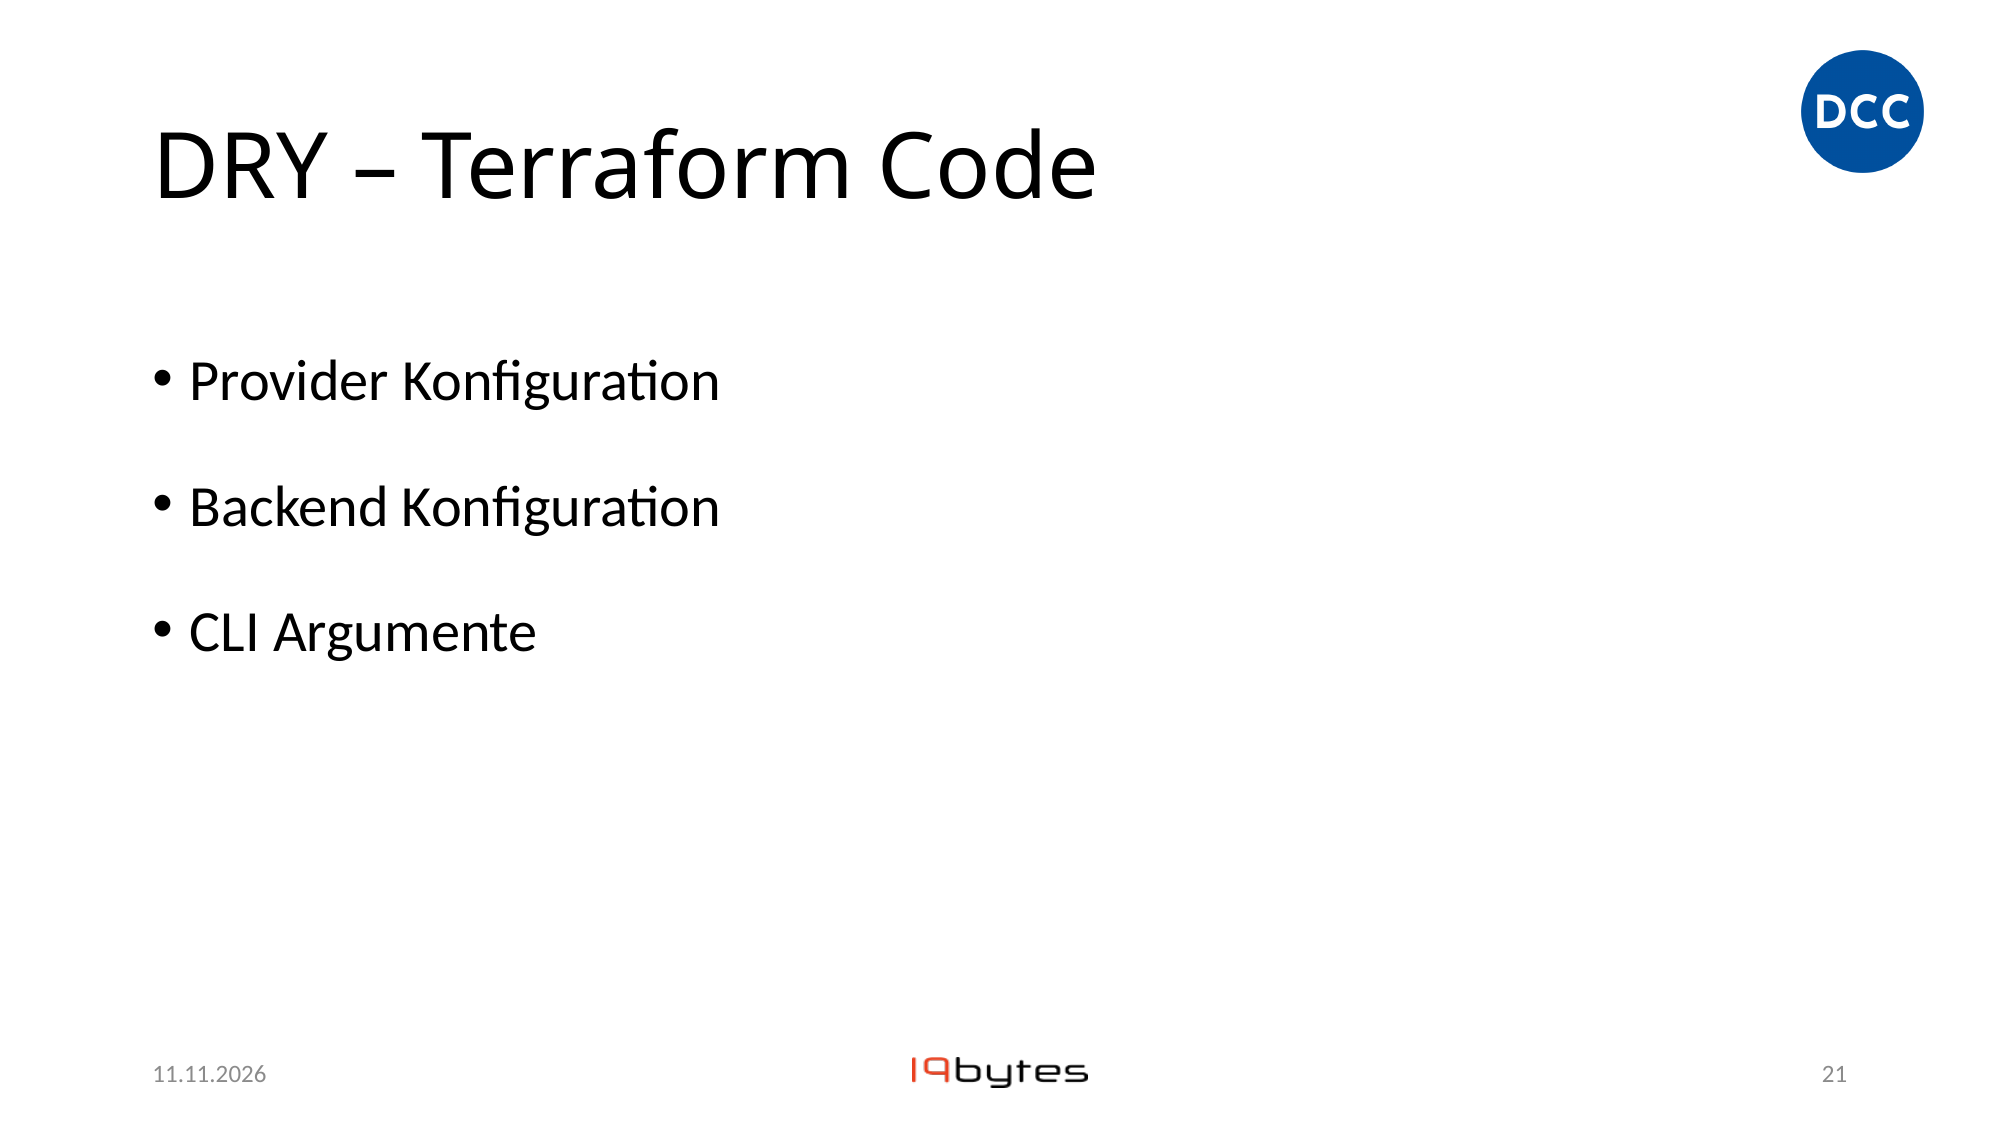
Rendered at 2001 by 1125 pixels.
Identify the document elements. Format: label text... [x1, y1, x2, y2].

list Provider Konfiguration Backend Konfiguration CLI Argumente [137, 299, 1863, 1014]
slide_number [137, 1042, 588, 1103]
title DRY – Terraform Code [137, 59, 1863, 278]
picture [1801, 50, 1924, 173]
picture [912, 1057, 1088, 1088]
slide_number 20 [1412, 1042, 1863, 1103]
